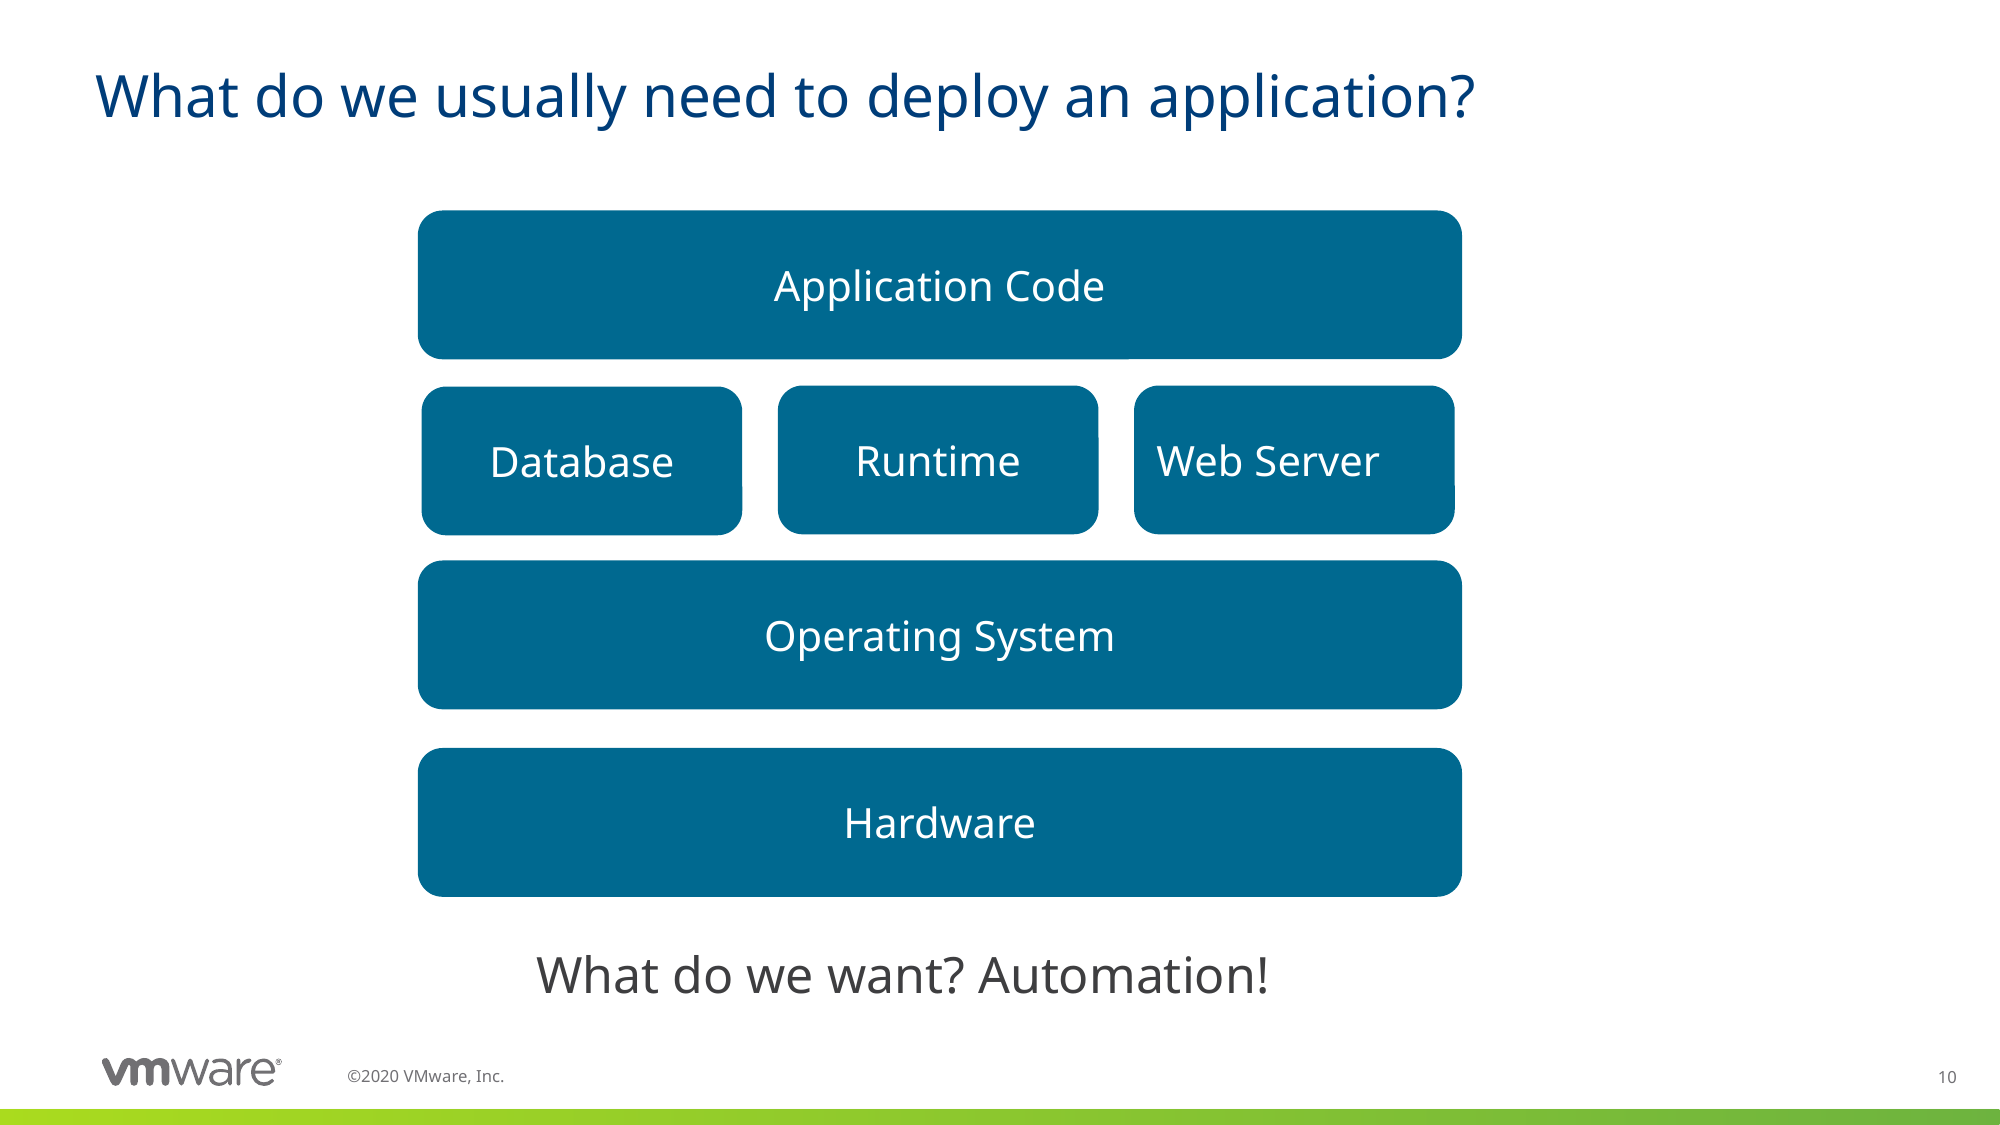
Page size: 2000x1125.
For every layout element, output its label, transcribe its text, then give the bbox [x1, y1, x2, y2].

text_box Application Code [417, 210, 1463, 360]
text_box Operating System [417, 560, 1463, 710]
text_box Database [421, 386, 743, 536]
text_box Hardware [417, 747, 1463, 897]
text_box [980, 532, 1020, 592]
text_box Runtime [777, 385, 1099, 535]
title What do we usually need to deploy an application? [95, 67, 1900, 131]
text_box What do we want? Automation! [474, 935, 1329, 1037]
text_box Web Server [1134, 385, 1455, 535]
